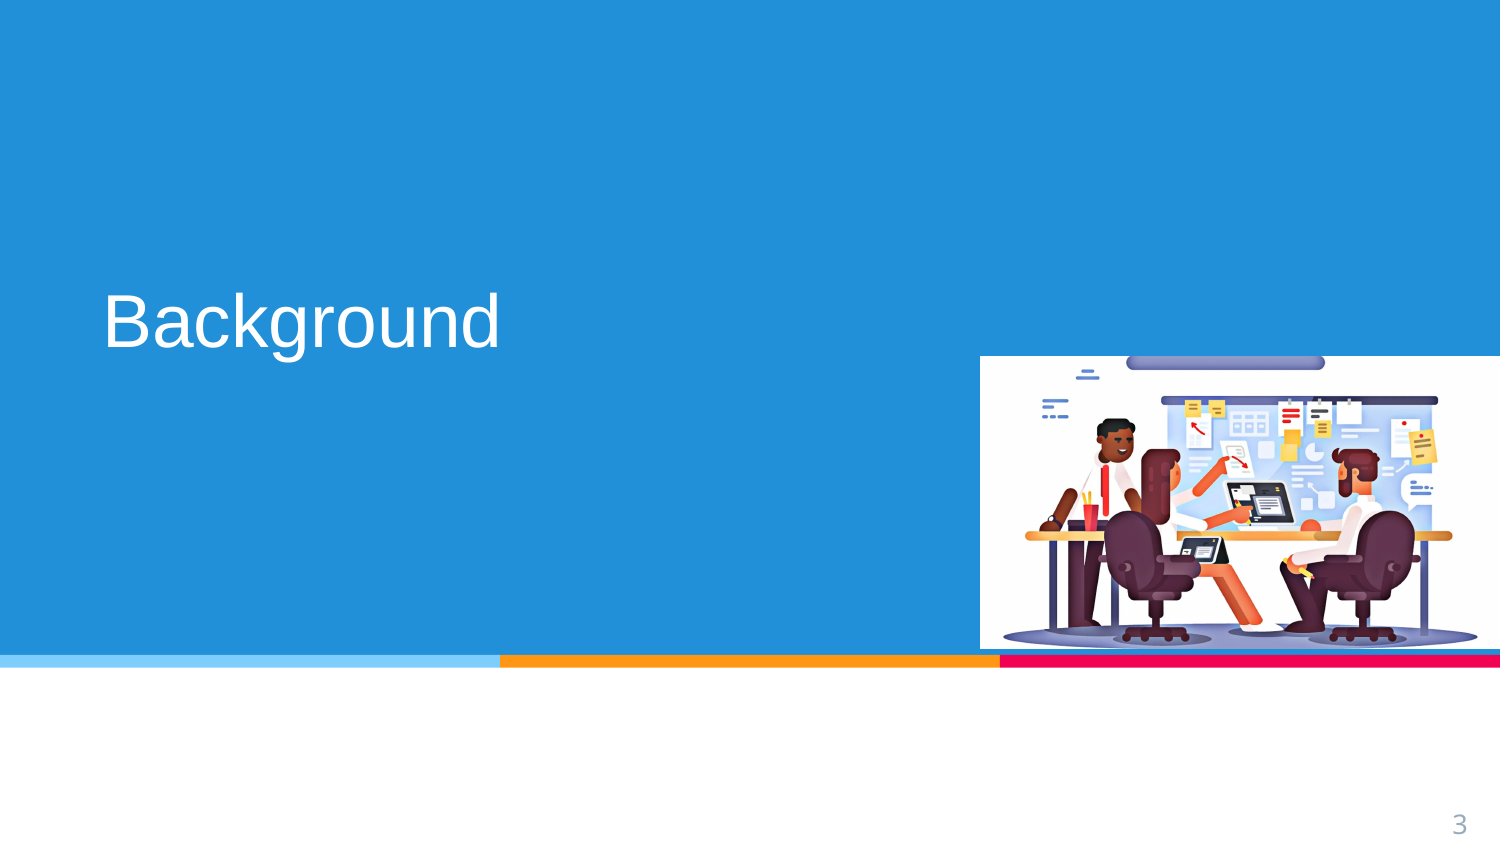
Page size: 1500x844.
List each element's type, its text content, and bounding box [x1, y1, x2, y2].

picture [979, 355, 1500, 649]
title Background [0, 187, 1063, 378]
slide_number 3 [1420, 792, 1500, 844]
